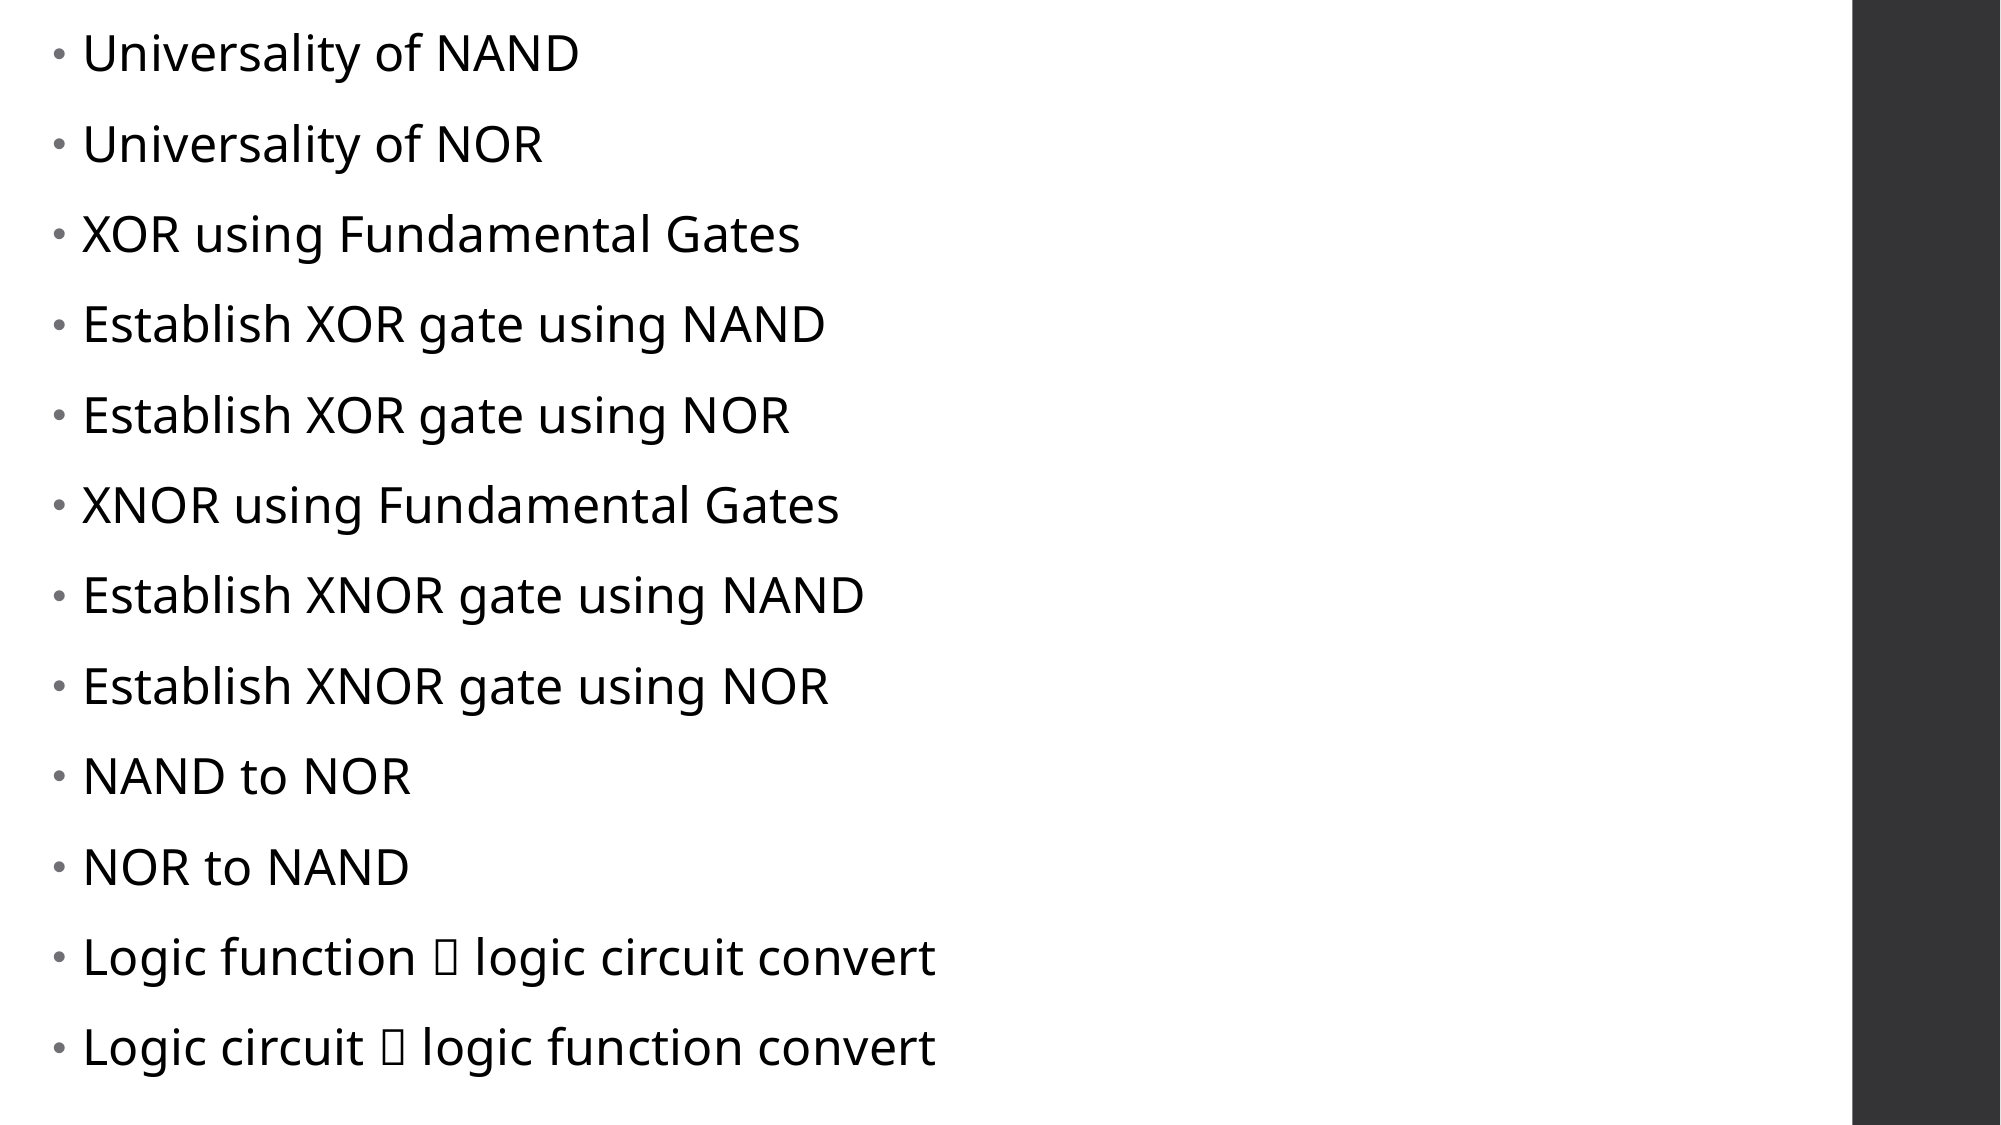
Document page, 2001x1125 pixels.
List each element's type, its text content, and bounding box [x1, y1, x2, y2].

list Universality of NAND Universality of NOR XOR using Fundamental Gates Establish XOR gate using NAND Establish XOR gate using NOR XNOR using Fundamental Gates Establish XNOR gate using NAND Establish XNOR gate using NOR NAND to NOR NOR to NAND Logic function  logic circuit convert Logic circuit  logic function convert [37, 18, 1839, 1107]
